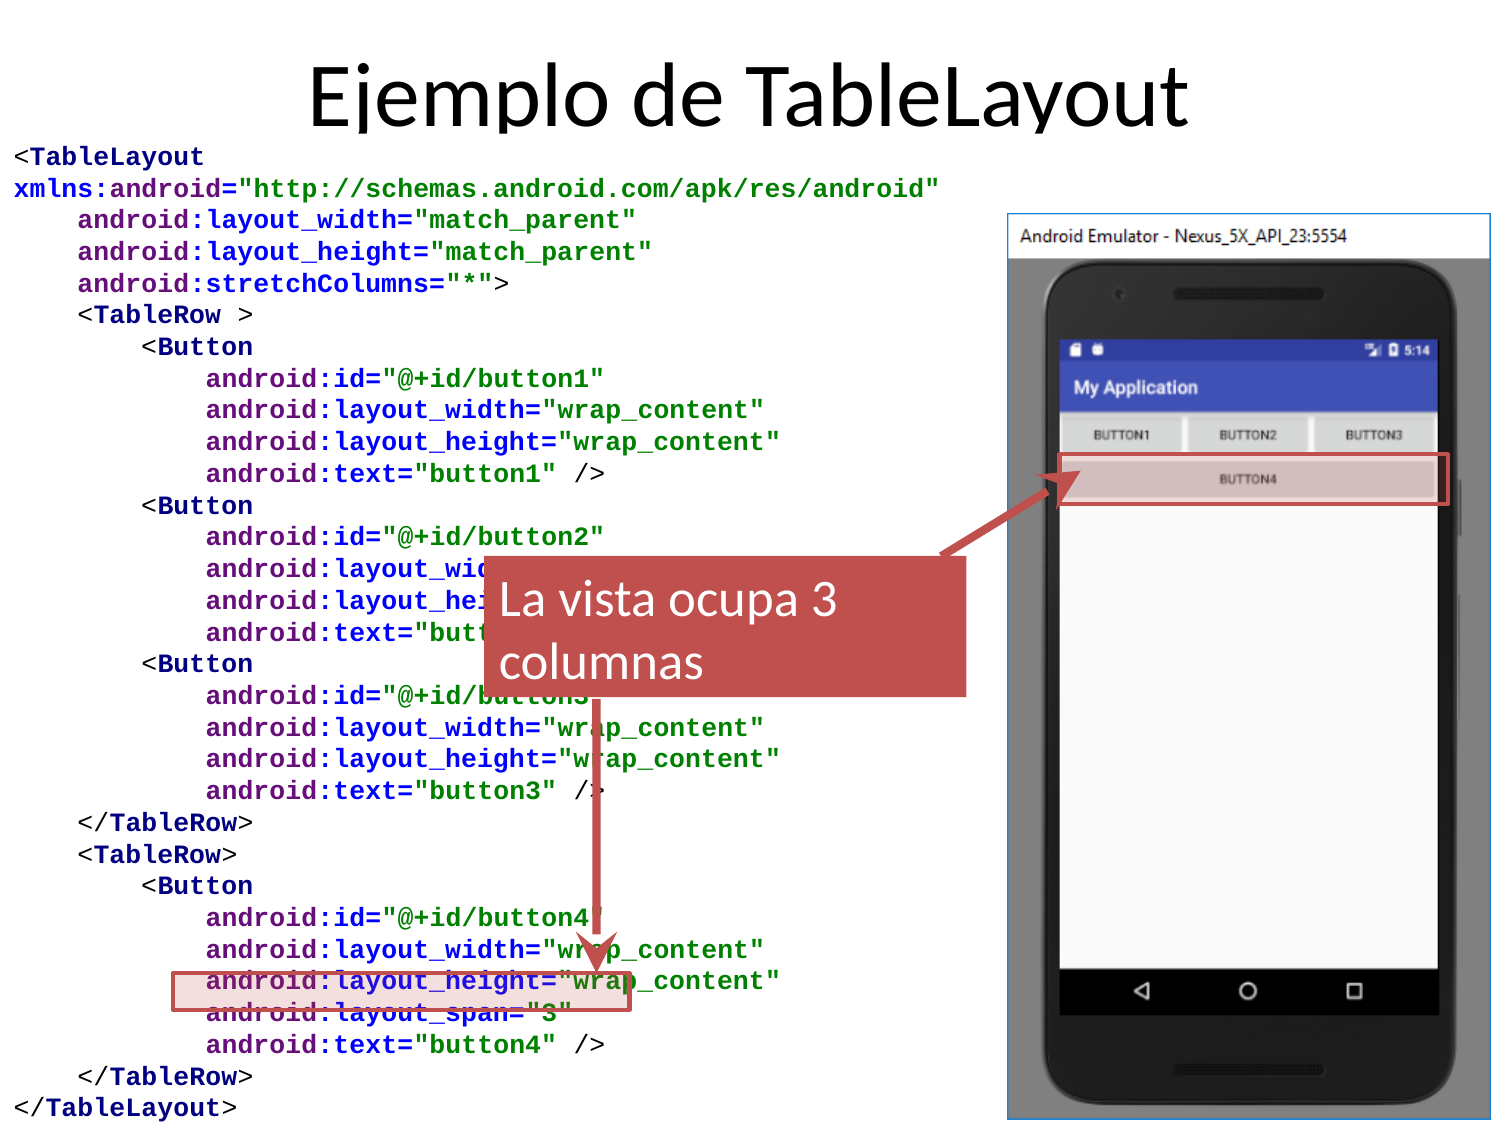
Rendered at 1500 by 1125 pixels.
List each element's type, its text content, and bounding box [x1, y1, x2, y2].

text_box La vista ocupa 3 columnas [484, 555, 967, 698]
text_box <TableLayout xmlns:android="http://schemas.android.com/apk/res/android" android:layout_width="match_parent" android:layout_height="match_parent" android:stretchColumns="*"> <TableRow > <Button android:id="@+id/button1" android:layout_width="wrap_content" android:layout_height="wrap_content" android:text="button1" /> <Button android:id="@+id/button2" android:layout_width="wrap_content" android:layout_height="wrap_content" android:text="button2" /> <Button android:id="@+id/button3" android:layout_width="wrap_content" android:layout_height="wrap_content" android:text="button3" /> </TableRow> <TableRow> <Button android:id="@+id/button4" android:layout_width="wrap_content" android:layout_height="wrap_content" android:layout_span="3" android:text="button4" /> </TableRow> </TableLayout> [3, 133, 1161, 1125]
text_box Ejemplo de TableLayout [0, 2, 1500, 178]
text_box [586, 698, 607, 973]
text_box [172, 973, 630, 1010]
picture [1007, 213, 1492, 1120]
